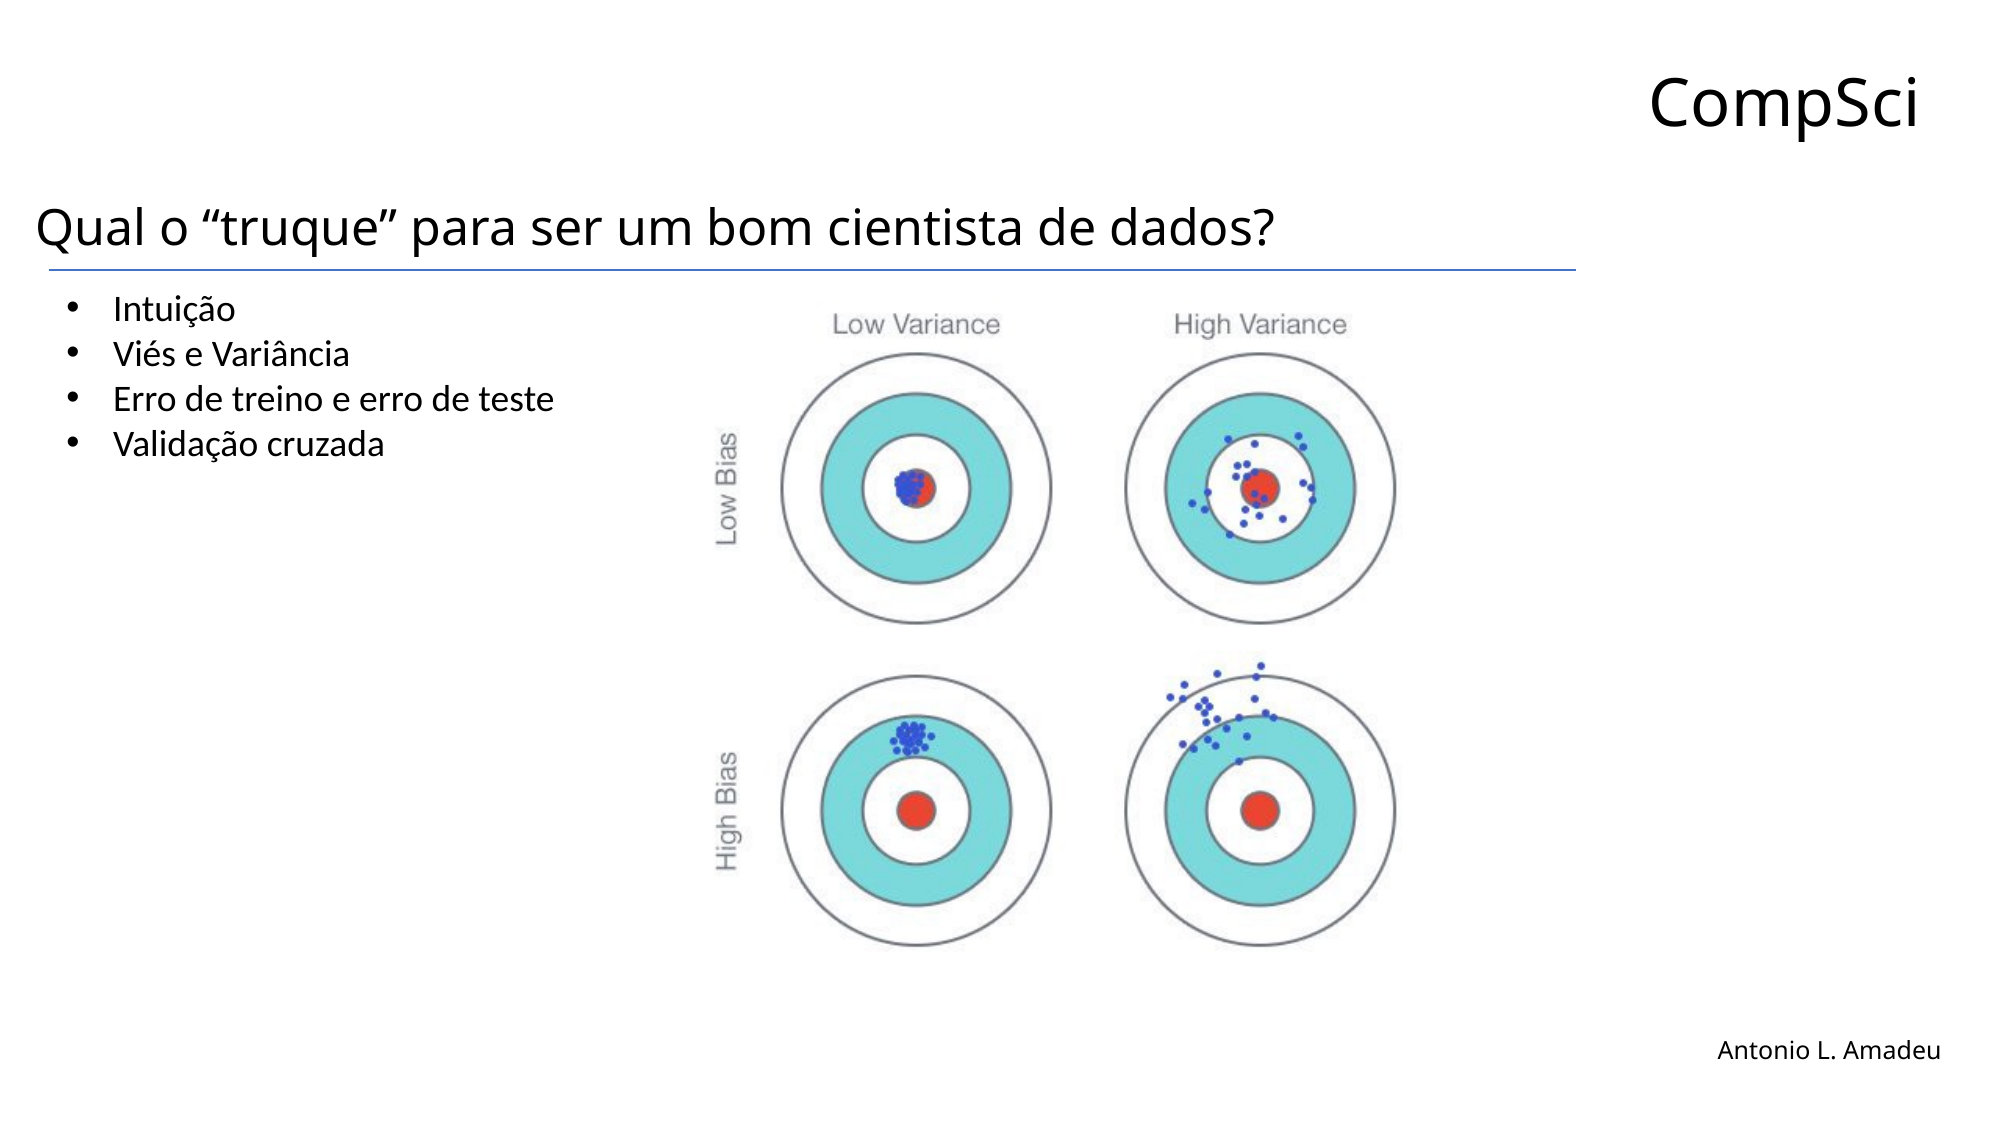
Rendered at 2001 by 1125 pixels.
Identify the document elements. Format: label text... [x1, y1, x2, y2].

text_box CompSci [1634, 52, 1936, 148]
text_box Qual o “truque” para ser um bom cientista de dados? [20, 187, 1291, 263]
picture [640, 276, 1470, 980]
text_box Intuição Viés e Variância Erro de treino e erro de teste Validação cruzada [51, 276, 571, 471]
text_box Antonio L. Amadeu [1702, 1027, 1957, 1072]
